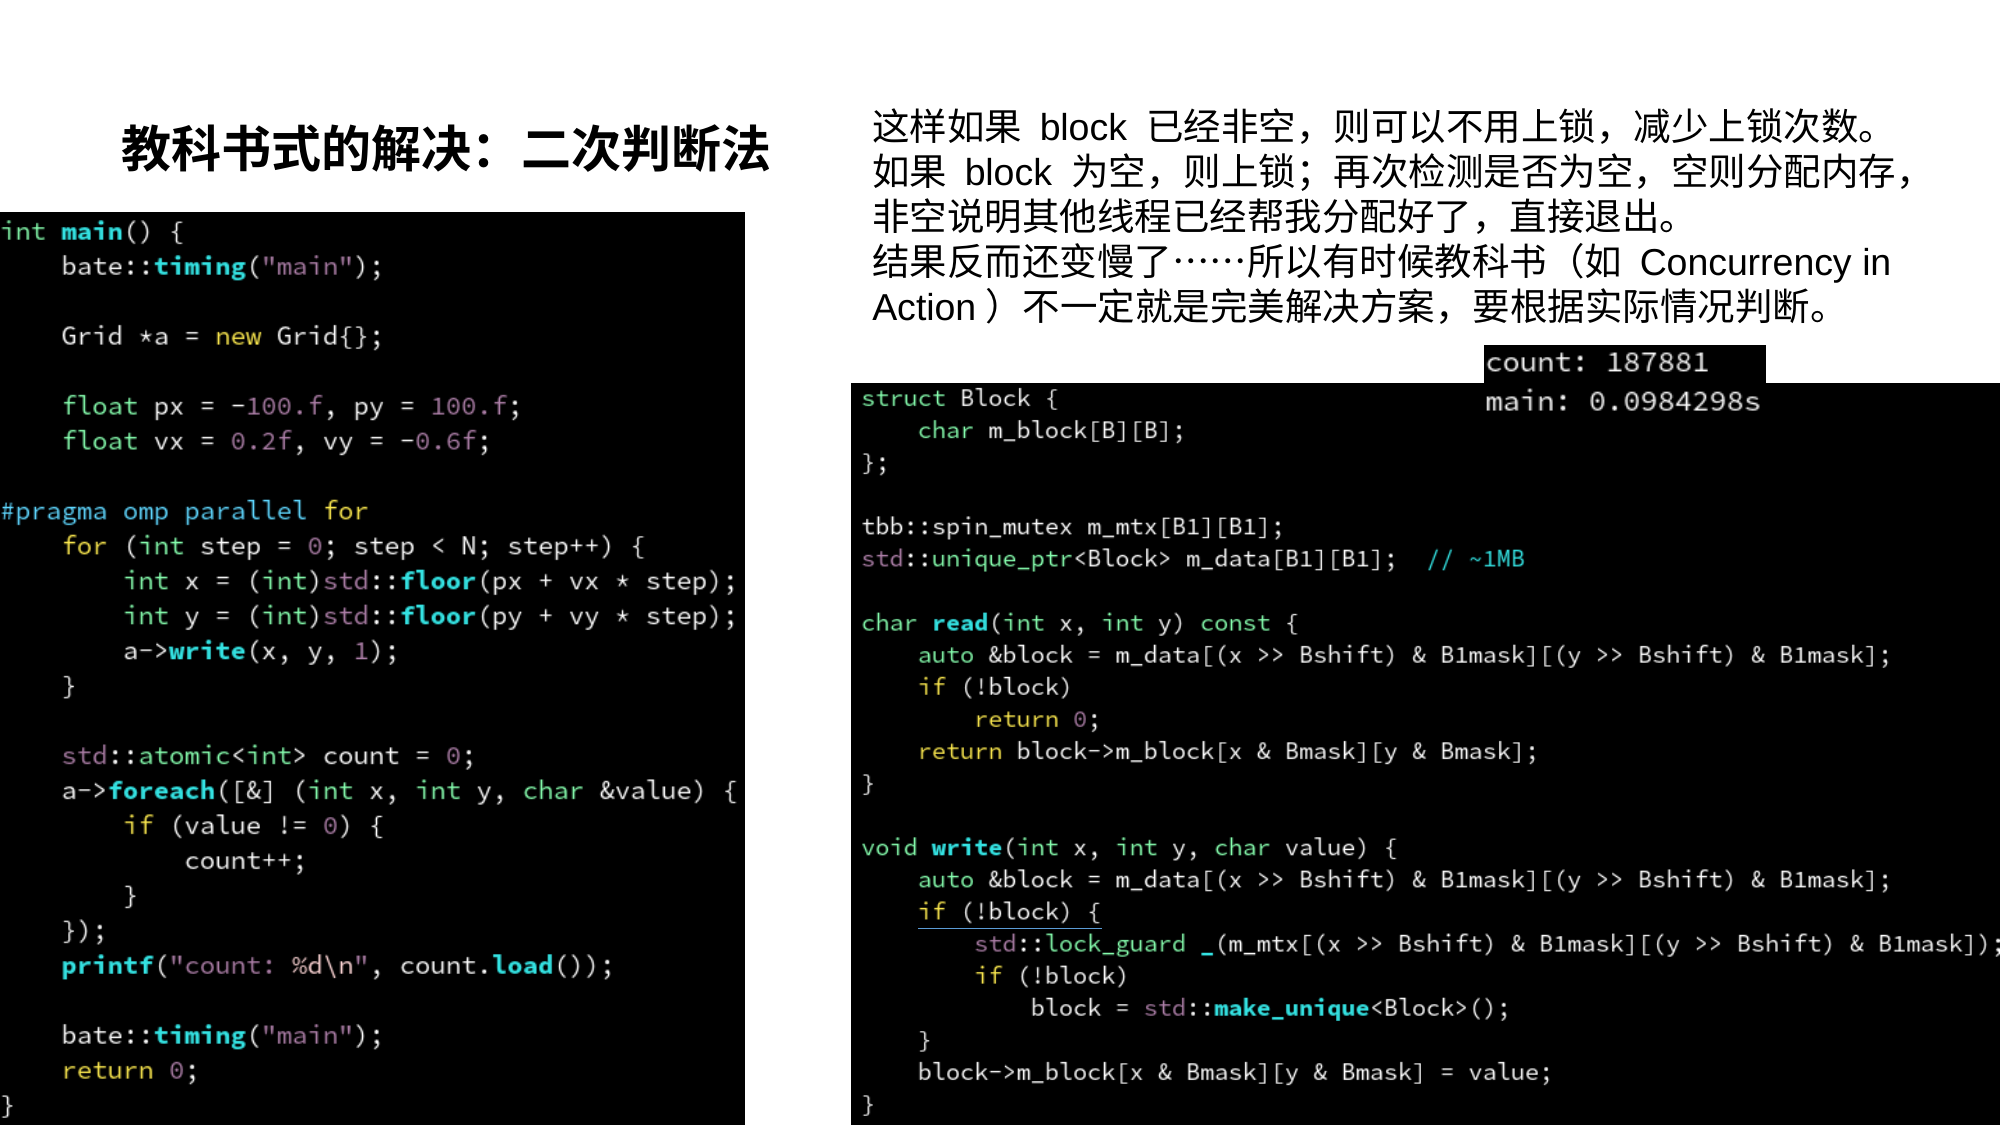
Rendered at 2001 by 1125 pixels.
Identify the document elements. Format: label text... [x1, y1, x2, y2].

title 教科书式的解决：二次判断法 [106, 42, 1832, 260]
picture [1484, 345, 1766, 414]
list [851, 383, 2000, 1125]
text_box 这样如果 block 已经非空，则可以不用上锁，减少上锁次数。 如果 block 为空，则上锁；再次检测是否为空，空则分配内存，非空说明其他线程已经帮我分配好了，直接退出。 结果反而还变慢了……所以有时候教科书（如 Concurrency in Action）不一定就是完美解决方案，要根据实际情况判断。 [857, 95, 1981, 336]
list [0, 212, 745, 1125]
